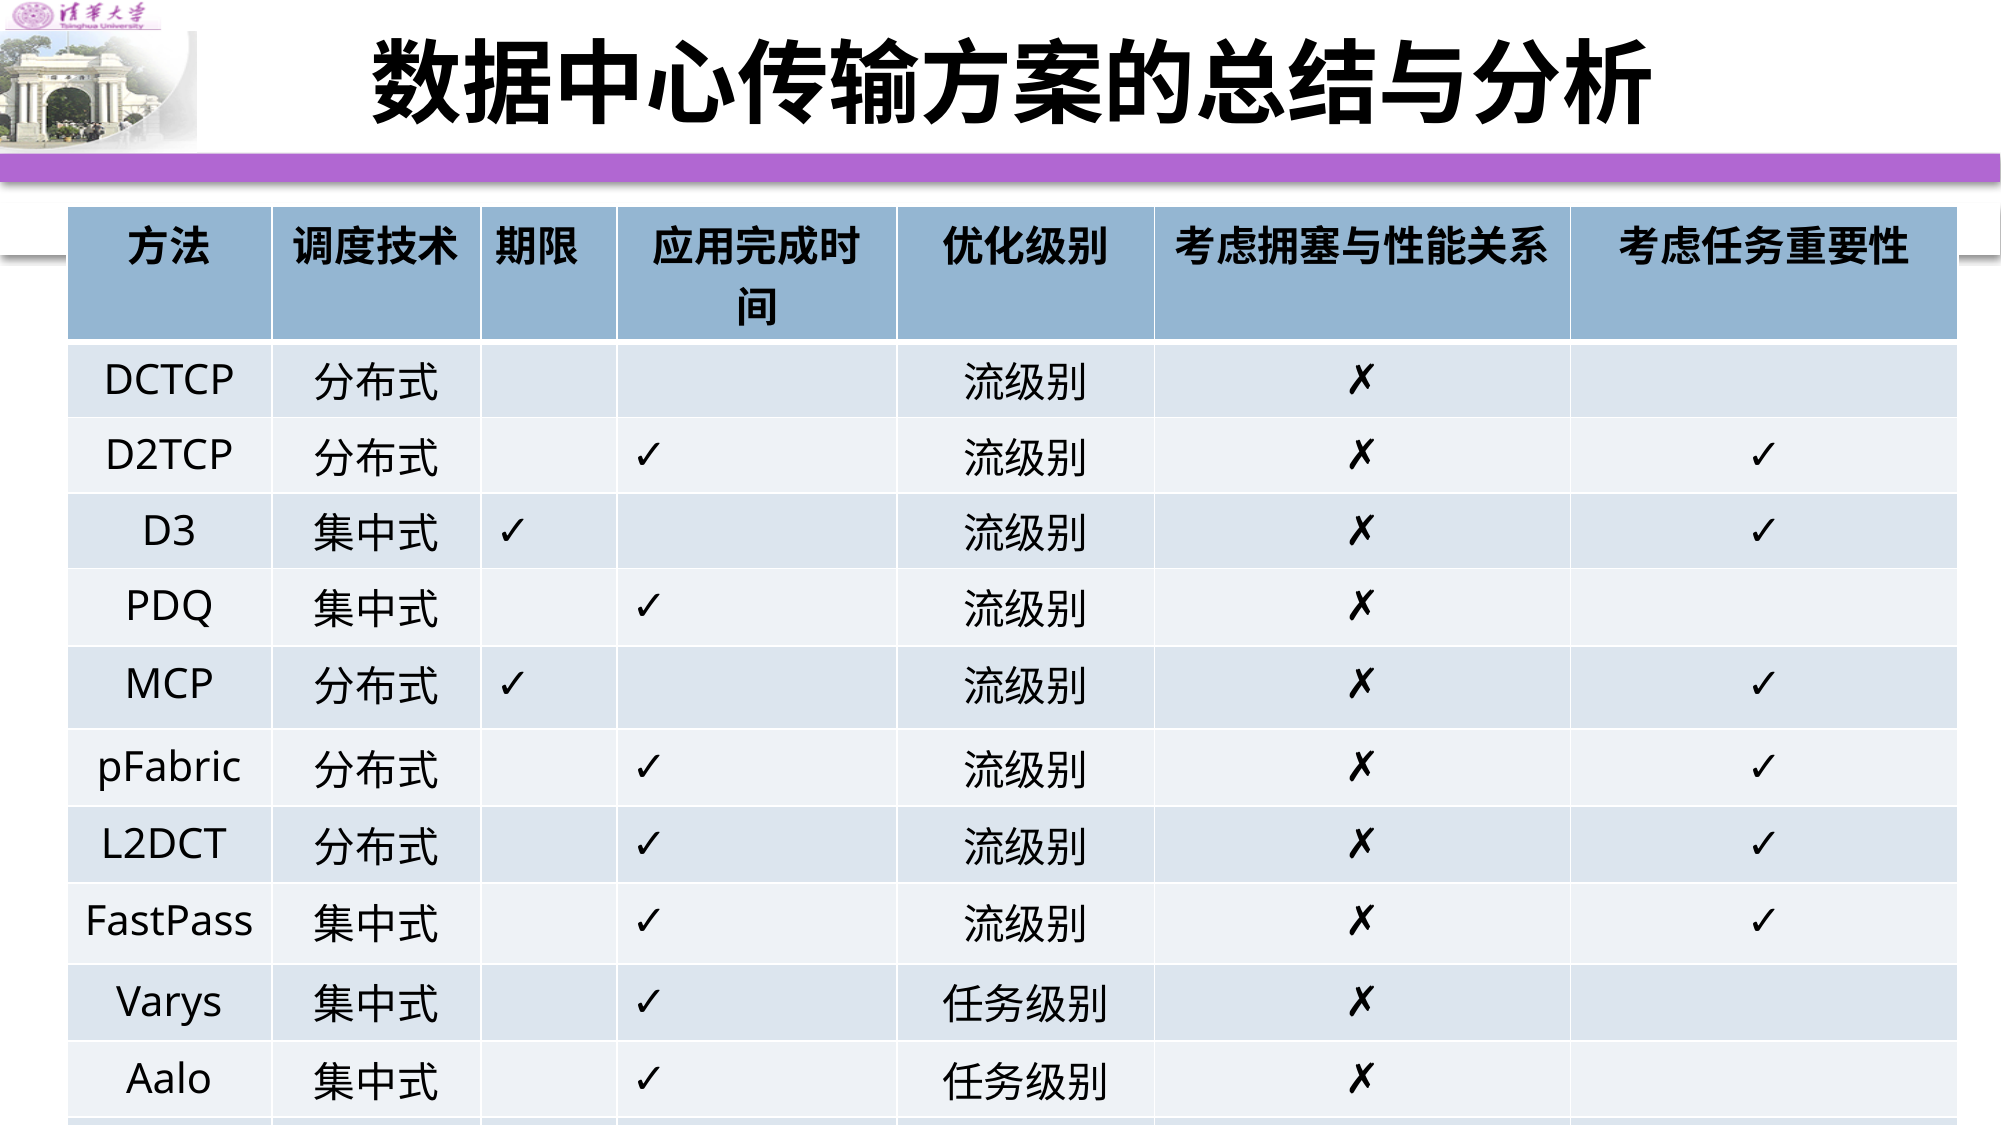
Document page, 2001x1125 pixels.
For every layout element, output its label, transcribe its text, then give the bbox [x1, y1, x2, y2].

table_cell ✗ [1155, 345, 1570, 417]
table_cell ✓ [1571, 807, 1957, 882]
table_cell L2DCT [68, 807, 271, 882]
table_cell ✓ [618, 807, 896, 882]
table_cell 流级别 [898, 807, 1154, 882]
table_cell [482, 807, 616, 882]
table_cell 流级别 [898, 647, 1154, 728]
table_cell ✓ [1571, 884, 1957, 963]
table_cell [482, 884, 616, 963]
table_cell ✗ [1155, 569, 1570, 645]
table_cell ✗ [1155, 1118, 1570, 1125]
table_header 方法 [68, 207, 271, 339]
table_cell D3 [68, 494, 271, 568]
table_cell ✓ [618, 884, 896, 963]
table_header 考虑任务重要性 [1571, 207, 1957, 339]
table_cell FastPass [68, 884, 271, 963]
title 数据中心传输方案的总结与分析 [66, 21, 1959, 138]
table_cell ✓ [618, 1042, 896, 1116]
table_cell 分布式 [273, 1118, 480, 1125]
table_cell 流级别 [898, 345, 1154, 417]
table_cell [1571, 345, 1957, 417]
table_cell [618, 1118, 896, 1125]
table_cell ✓ [1571, 730, 1957, 805]
table_cell ✗ [1155, 730, 1570, 805]
table_cell Karuna [68, 1118, 271, 1125]
table_cell ✓ [482, 647, 616, 728]
table_cell 流级别 [898, 730, 1154, 805]
table_cell ✗ [1155, 1042, 1570, 1116]
table_cell 集中式 [273, 884, 480, 963]
table_cell [482, 418, 616, 492]
table_cell 任务级别 [898, 1118, 1154, 1125]
table_cell ✗ [1155, 647, 1570, 728]
table_cell [618, 647, 896, 728]
table_cell [618, 345, 896, 417]
table_cell MCP [68, 647, 271, 728]
table_cell 任务级别 [898, 1042, 1154, 1116]
table_cell Varys [68, 965, 271, 1040]
table_header 调度技术 [273, 207, 480, 339]
table_cell 分布式 [273, 345, 480, 417]
table_header 期限 [482, 207, 616, 339]
table_cell ✓ [1571, 647, 1957, 728]
table_cell 集中式 [273, 1042, 480, 1116]
table_cell [482, 569, 616, 645]
table_cell 集中式 [273, 569, 480, 645]
table_cell PDQ [68, 569, 271, 645]
table_cell ✓ [1571, 494, 1957, 568]
table_cell ✗ [1155, 418, 1570, 492]
table_cell ✓ [618, 730, 896, 805]
table_cell ✓ [482, 1118, 616, 1125]
table_cell DCTCP [68, 345, 271, 417]
table_header 考虑拥塞与性能关系 [1155, 207, 1570, 339]
table_cell ✗ [1155, 807, 1570, 882]
table_cell ✓ [618, 569, 896, 645]
table_cell [1571, 1042, 1957, 1116]
table_cell 分布式 [273, 647, 480, 728]
table_cell pFabric [68, 730, 271, 805]
table_cell ✗ [1155, 965, 1570, 1040]
table_cell ✓ [618, 418, 896, 492]
table_cell ✗ [1155, 884, 1570, 963]
picture [0, 0, 197, 153]
table_header 优化级别 [898, 207, 1154, 339]
table_cell 分布式 [273, 730, 480, 805]
table_cell ✓ [618, 965, 896, 1040]
table_cell ✓ [1571, 418, 1957, 492]
table_cell 分布式 [273, 418, 480, 492]
table_cell 集中式 [273, 965, 480, 1040]
table_cell ✓ [482, 494, 616, 568]
table_cell [482, 345, 616, 417]
table_cell [1571, 569, 1957, 645]
table_cell Aalo [68, 1042, 271, 1116]
table_cell 集中式 [273, 494, 480, 568]
table_cell [482, 965, 616, 1040]
table_cell D2TCP [68, 418, 271, 492]
table_cell 流级别 [898, 569, 1154, 645]
table_cell 任务级别 [898, 965, 1154, 1040]
table_cell 流级别 [898, 418, 1154, 492]
table_cell 流级别 [898, 884, 1154, 963]
table_cell [1571, 965, 1957, 1040]
table_header 应用完成时间 [618, 207, 896, 339]
table_cell [482, 730, 616, 805]
table_cell ✗ [1155, 494, 1570, 568]
table_cell [482, 1042, 616, 1116]
table_cell [1571, 1118, 1957, 1125]
table_cell 流级别 [898, 494, 1154, 568]
table_cell 分布式 [273, 807, 480, 882]
table_cell [618, 494, 896, 568]
